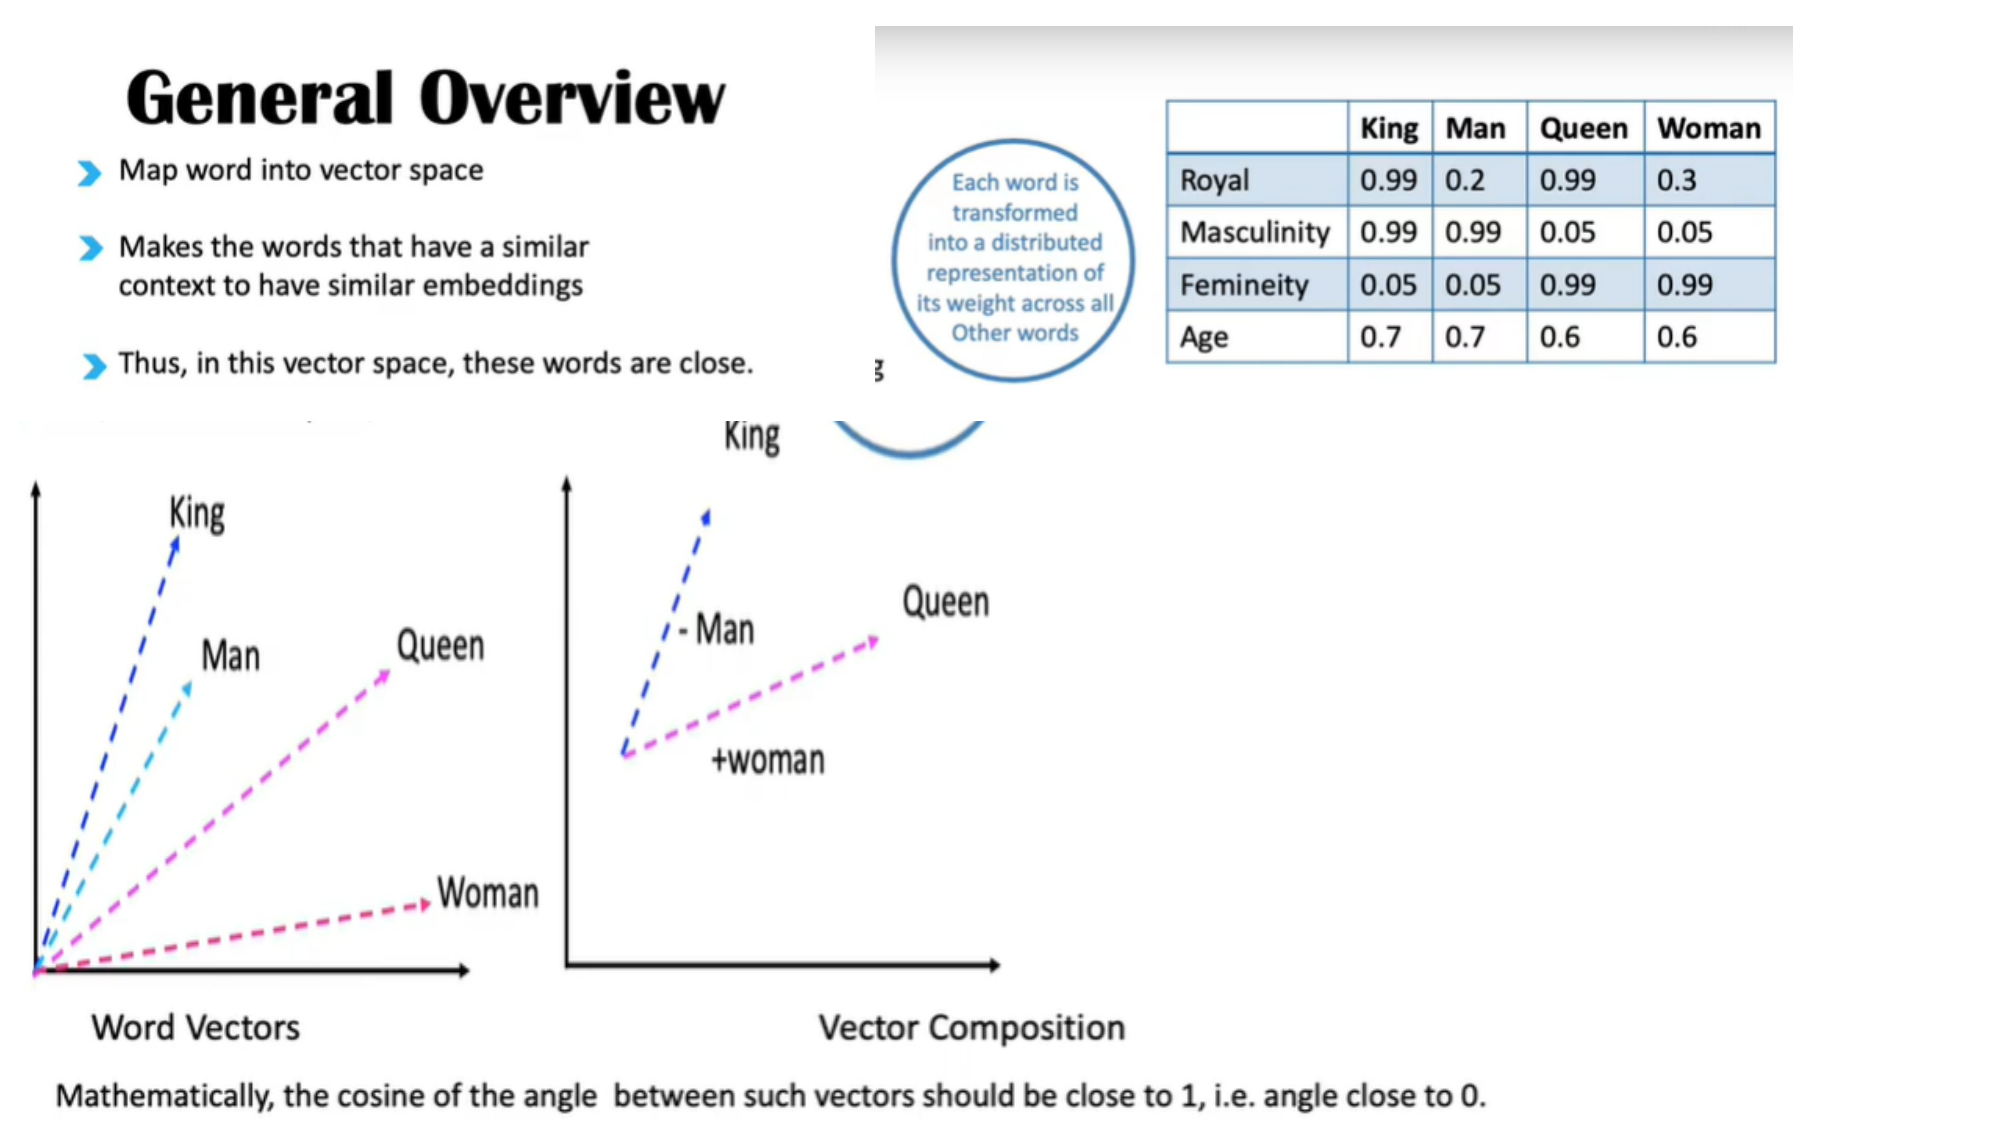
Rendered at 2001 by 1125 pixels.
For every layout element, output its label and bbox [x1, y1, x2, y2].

picture [875, 26, 1794, 385]
picture [20, 421, 1527, 1125]
list [68, 26, 769, 394]
